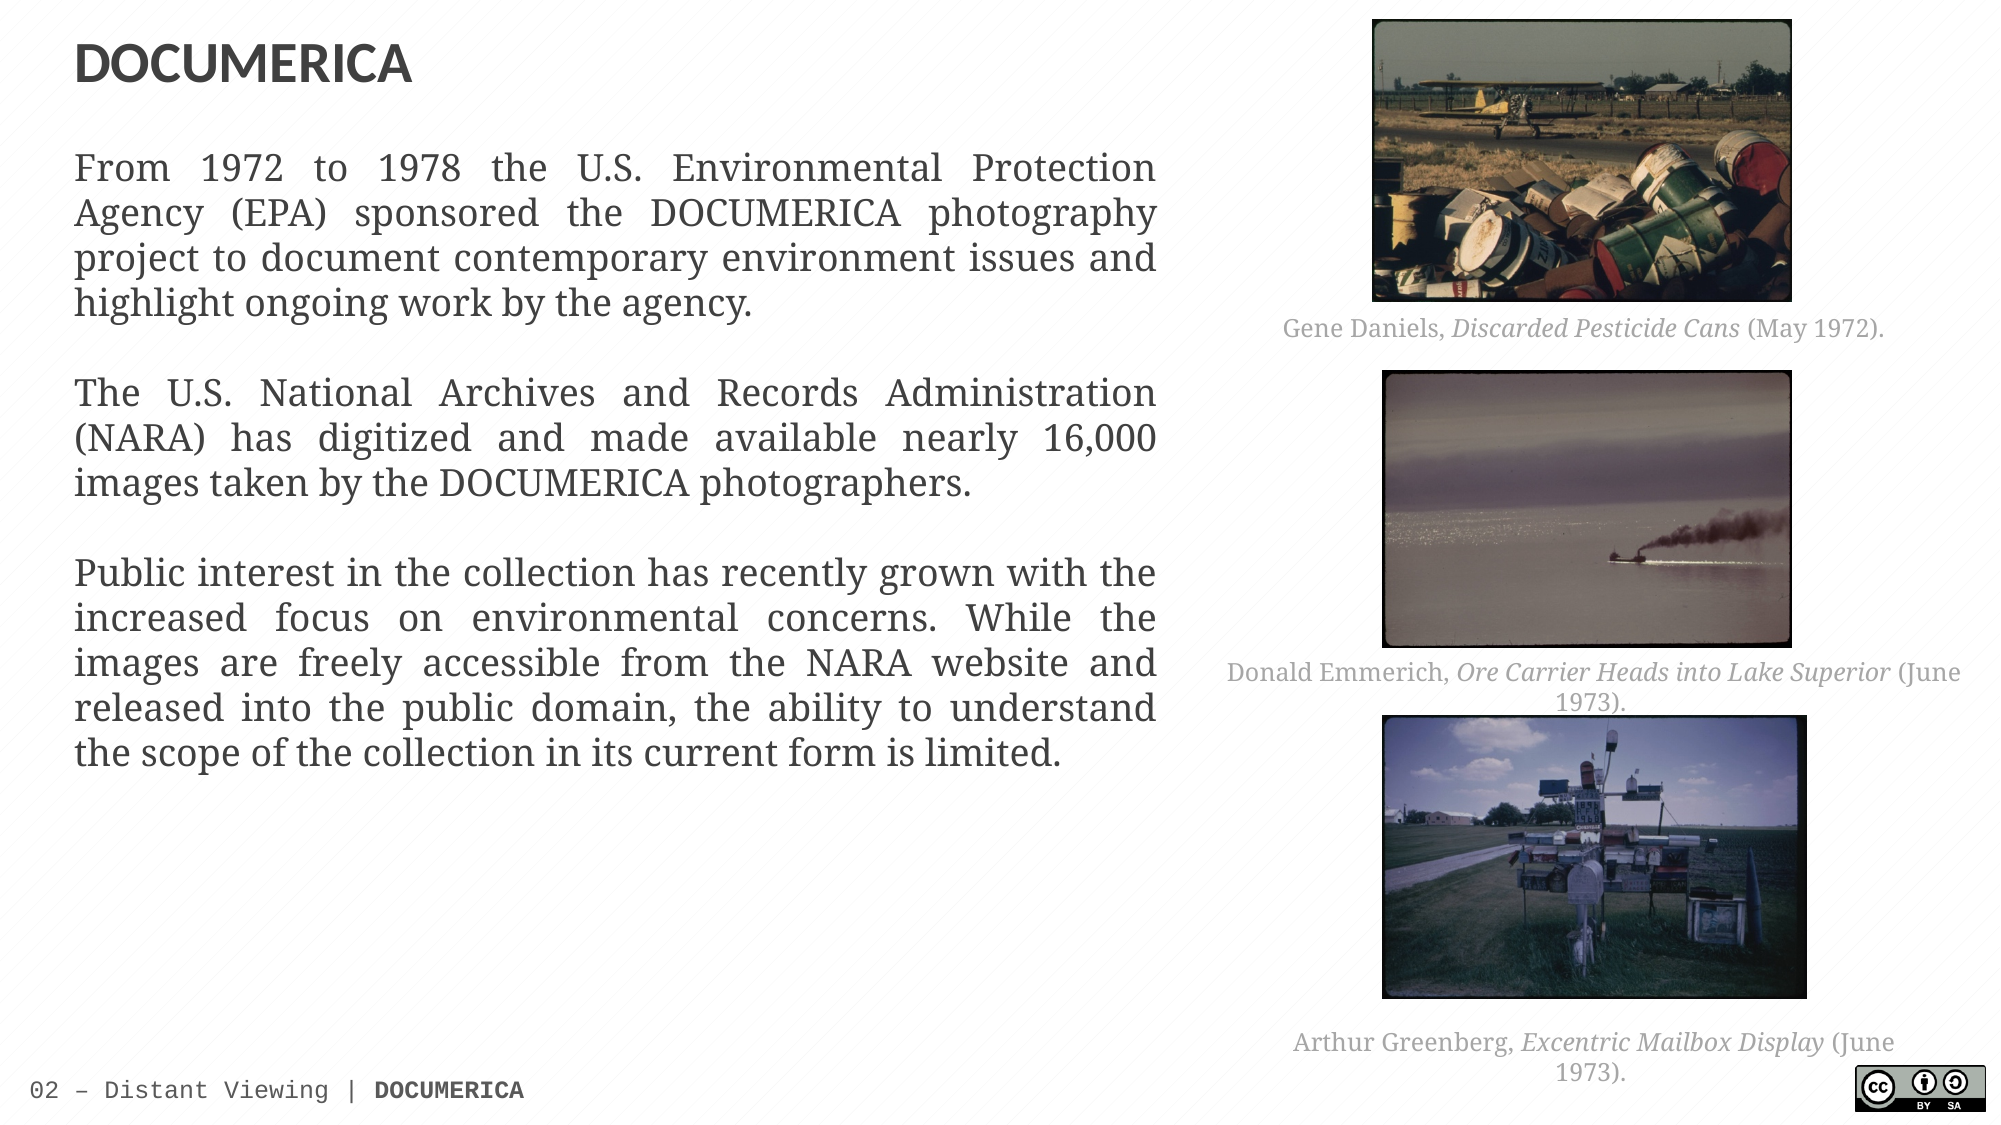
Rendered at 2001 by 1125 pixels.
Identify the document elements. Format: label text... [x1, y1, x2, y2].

picture [1382, 715, 1807, 999]
picture [1855, 1065, 1986, 1112]
text_box From 1972 to 1978 the U.S. Environmental Protection Agency (EPA) sponsored the DOCUMERICA photography project to document contemporary environment issues and highlight ongoing work by the agency. The U.S. National Archives and Records Administration (NARA) has digitized and made available nearly 16,000 images taken by the DOCUMERICA photographers. Public interest in the collection has recently grown with the increased focus on environmental concerns. While the images are freely accessible from the NARA website and released into the public domain, the ability to understand the scope of the collection in its current form is limited. [59, 136, 1173, 782]
text_box Gene Daniels, Discarded Pesticide Cans (May 1972). [1233, 304, 1941, 350]
picture [1372, 19, 1792, 302]
picture [1382, 370, 1792, 648]
text_box Donald Emmerich, Ore Carrier Heads into Lake Superior (June 1973). [1200, 649, 1988, 724]
text_box DOCUMERICA [59, 16, 1442, 102]
text_box Arthur Greenberg, Excentric Mailbox Display (June 1973). [1240, 1019, 1948, 1095]
text_box 02 – Distant Viewing | DOCUMERICA [14, 1066, 780, 1111]
